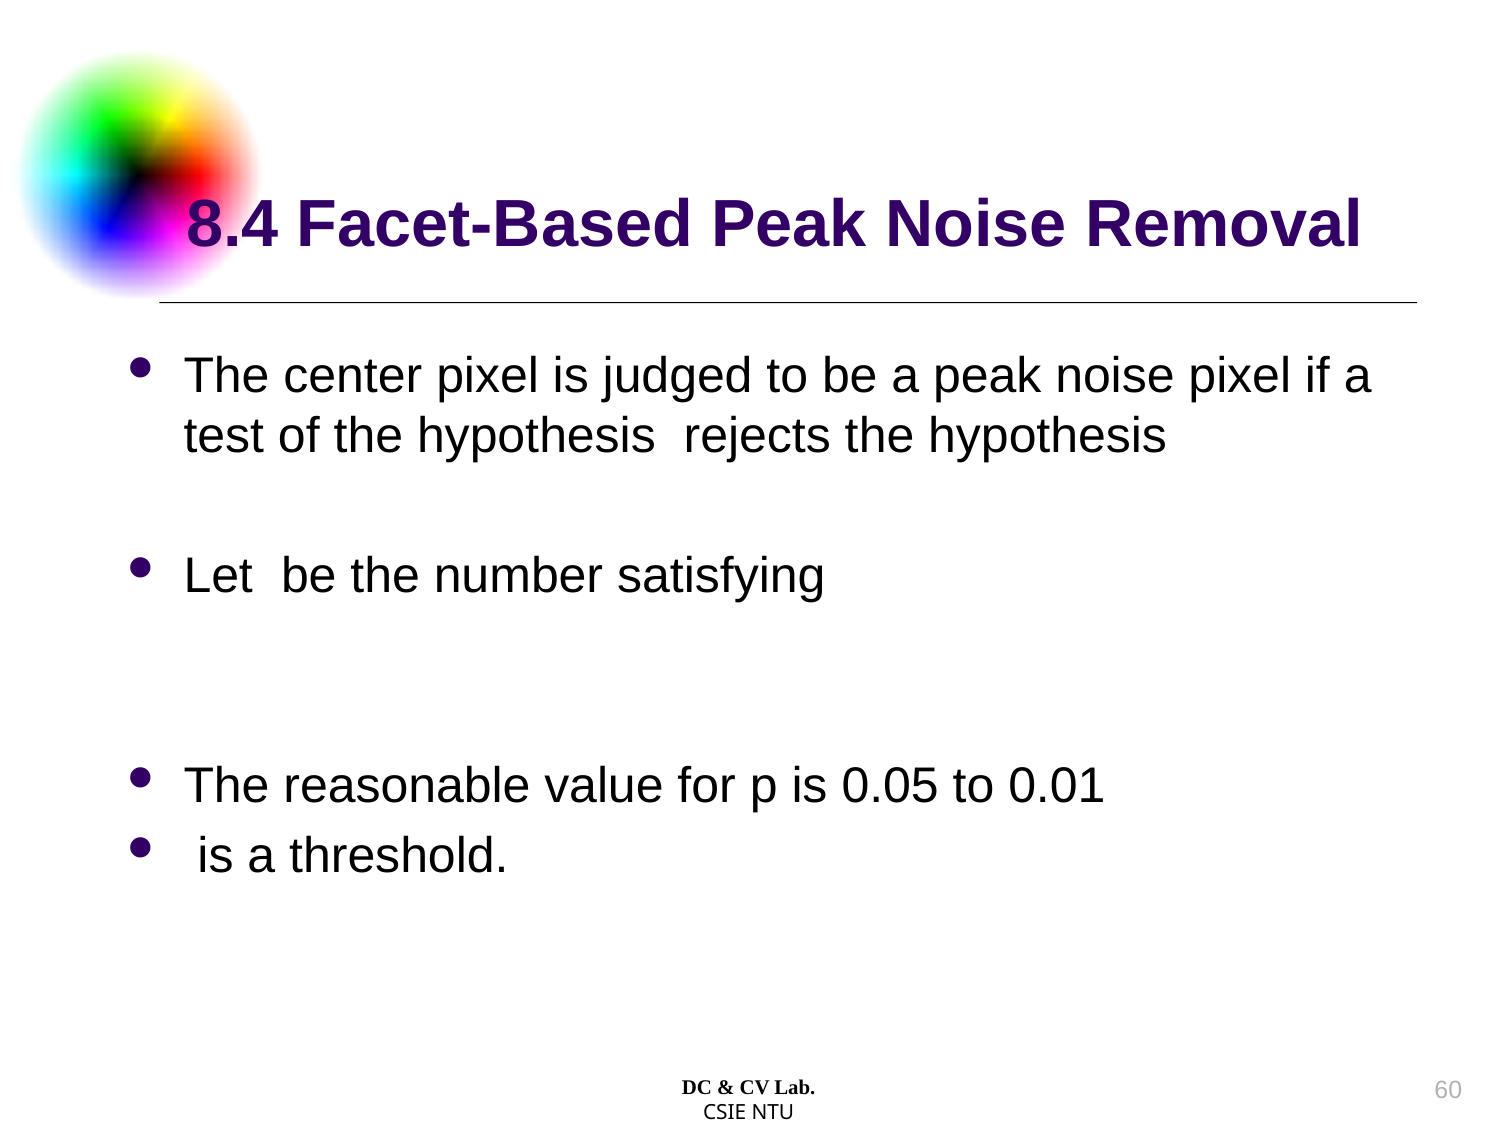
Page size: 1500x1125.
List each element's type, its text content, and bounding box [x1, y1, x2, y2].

title 8.4 Facet-Based Peak Noise Removal [171, 54, 1500, 268]
footer DC & CV Lab. CSIE NTU [511, 1066, 987, 1125]
slide_number 59 [1139, 1058, 1478, 1119]
picture [0, 42, 272, 318]
